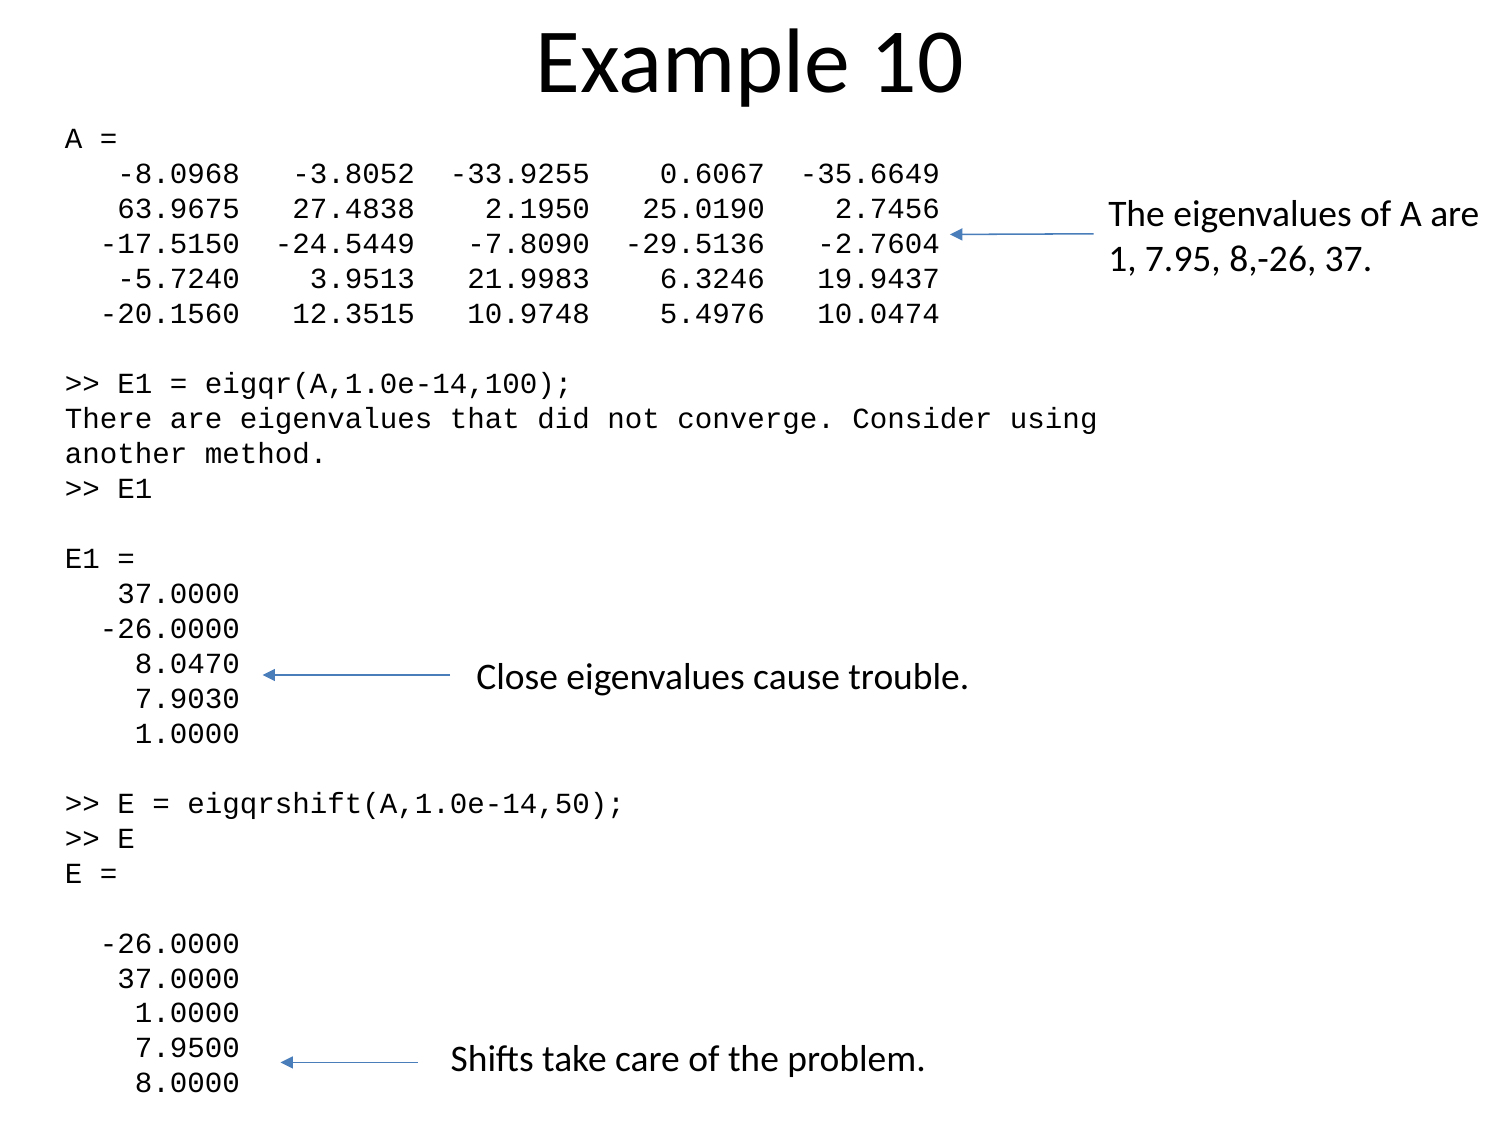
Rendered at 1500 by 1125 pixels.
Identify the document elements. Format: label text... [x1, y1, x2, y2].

title Example 10 [75, 0, 1425, 150]
text_box Shifts take care of the problem. [435, 1026, 942, 1087]
text_box The eigenvalues of A are 1, 7.95, 8,-26, 37. [1093, 181, 1495, 287]
text_box A = -8.0968 -3.8052 -33.9255 0.6067 -35.6649 63.9675 27.4838 2.1950 25.0190 2.7456 -17.5150 -24.5449 -7.8090 -29.5136 -2.7604 -5.7240 3.9513 21.9983 6.3246 19.9437 -20.1560 12.3515 10.9748 5.4976 10.0474 >> E1 = eigqr(A,1.0e-14,100); There are eigenvalues that did not converge. Consider using another method. >> E1 E1 = 37.0000 -26.0000 8.0470 7.9030 1.0000 >> E = eigqrshift(A,1.0e-14,50); >> E E = -26.0000 37.0000 1.0000 7.9500 8.0000 [50, 112, 1213, 1107]
text_box Close eigenvalues cause trouble. [461, 644, 985, 705]
